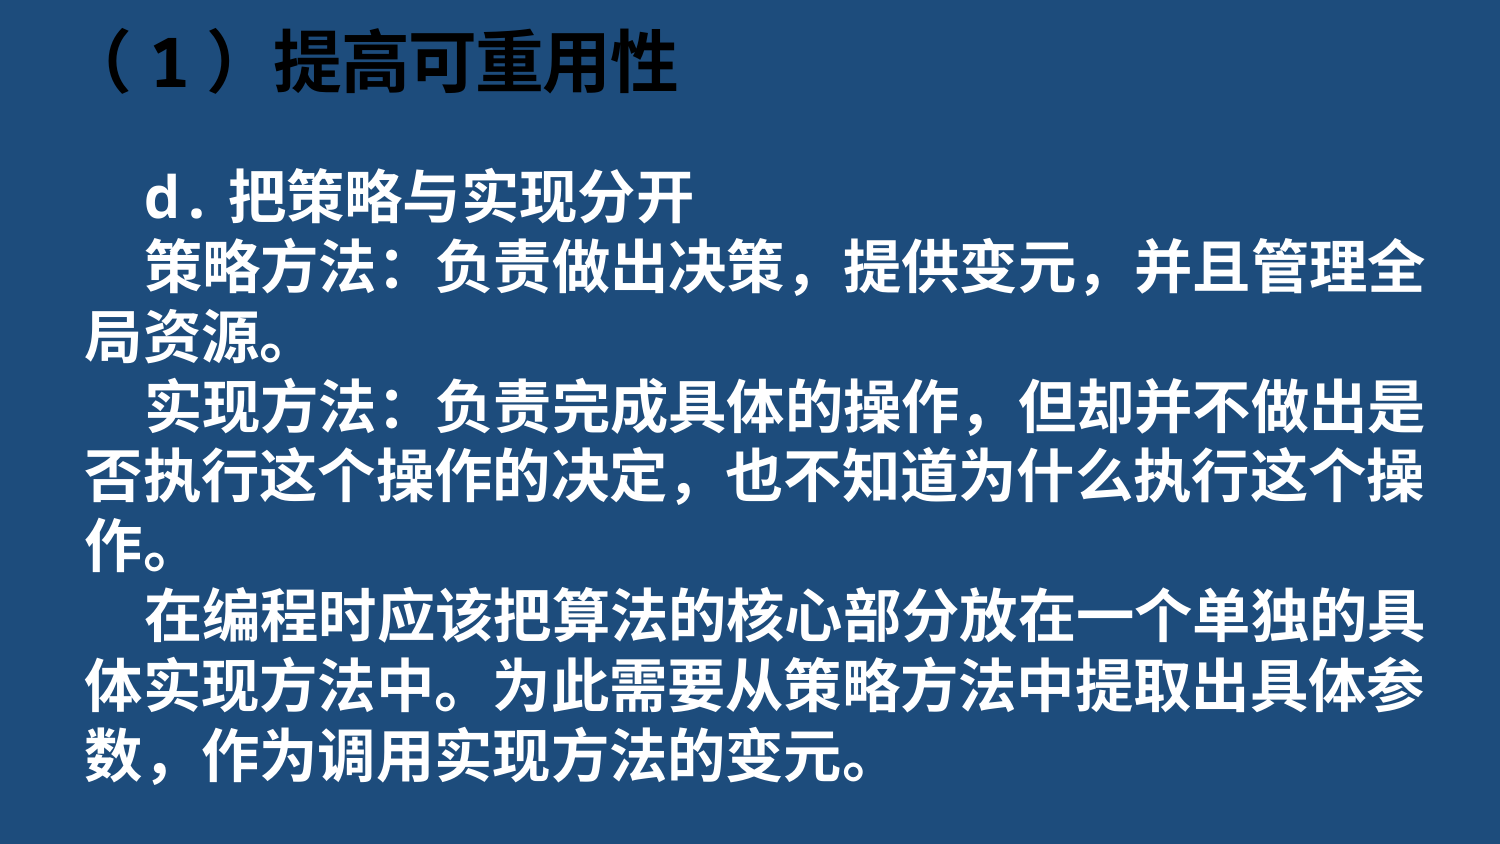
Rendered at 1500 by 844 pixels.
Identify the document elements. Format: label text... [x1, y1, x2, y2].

title （1）提高可重用性 [63, 28, 1436, 104]
text_box d.把策略与实现分开 策略方法：负责做出决策，提供变元，并且管理全局资源。 实现方法：负责完成具体的操作，但却并不做出是否执行这个操作的决定，也不知道为什么执行这个操作。 在编程时应该把算法的核心部分放在一个单独的具体实现方法中。为此需要从策略方法中提取出具体参数，作为调用实现方法的变元。 [70, 152, 1442, 797]
